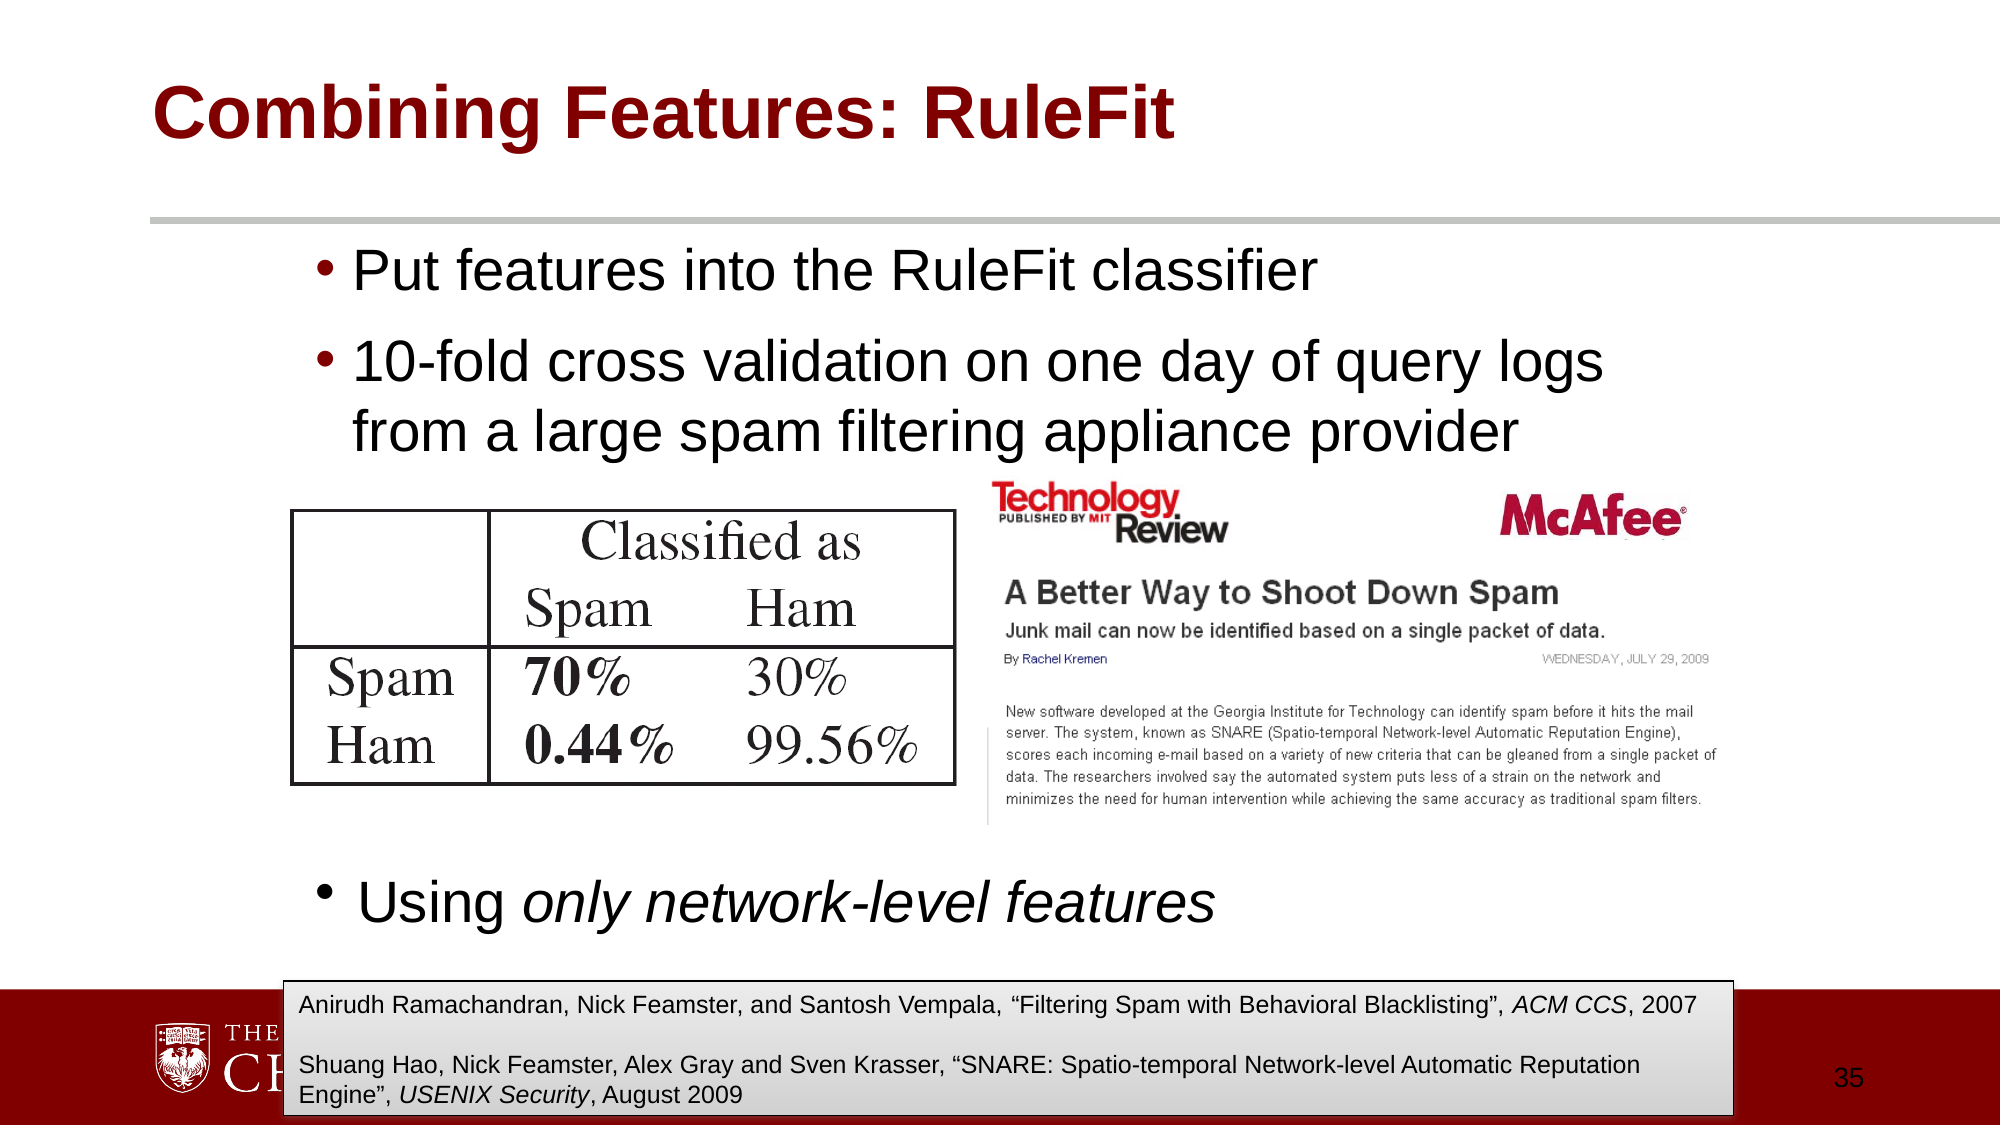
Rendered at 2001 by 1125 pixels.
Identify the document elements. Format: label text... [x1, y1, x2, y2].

picture [277, 494, 981, 802]
list Put features into the RuleFit classifier 10-fold cross validation on one day of query logs from a large spam filtering appliance provider [300, 224, 1650, 500]
slide_number 35 [1737, 1046, 1880, 1107]
title Combining Features: RuleFit [137, 0, 1863, 218]
picture [985, 467, 1727, 825]
text_box Anirudh Ramachandran, Nick Feamster, and Santosh Vempala, “Filtering Spam with Behavioral Blacklisting”, ACM CCS, 2007 Shuang Hao, Nick Feamster, Alex Gray and Sven Krasser, “SNARE: Spatio-temporal Network-level Automatic Reputation Engine”, USENIX Security, August 2009 [283, 981, 1734, 1116]
text_box Using only network-level features [299, 774, 1650, 975]
